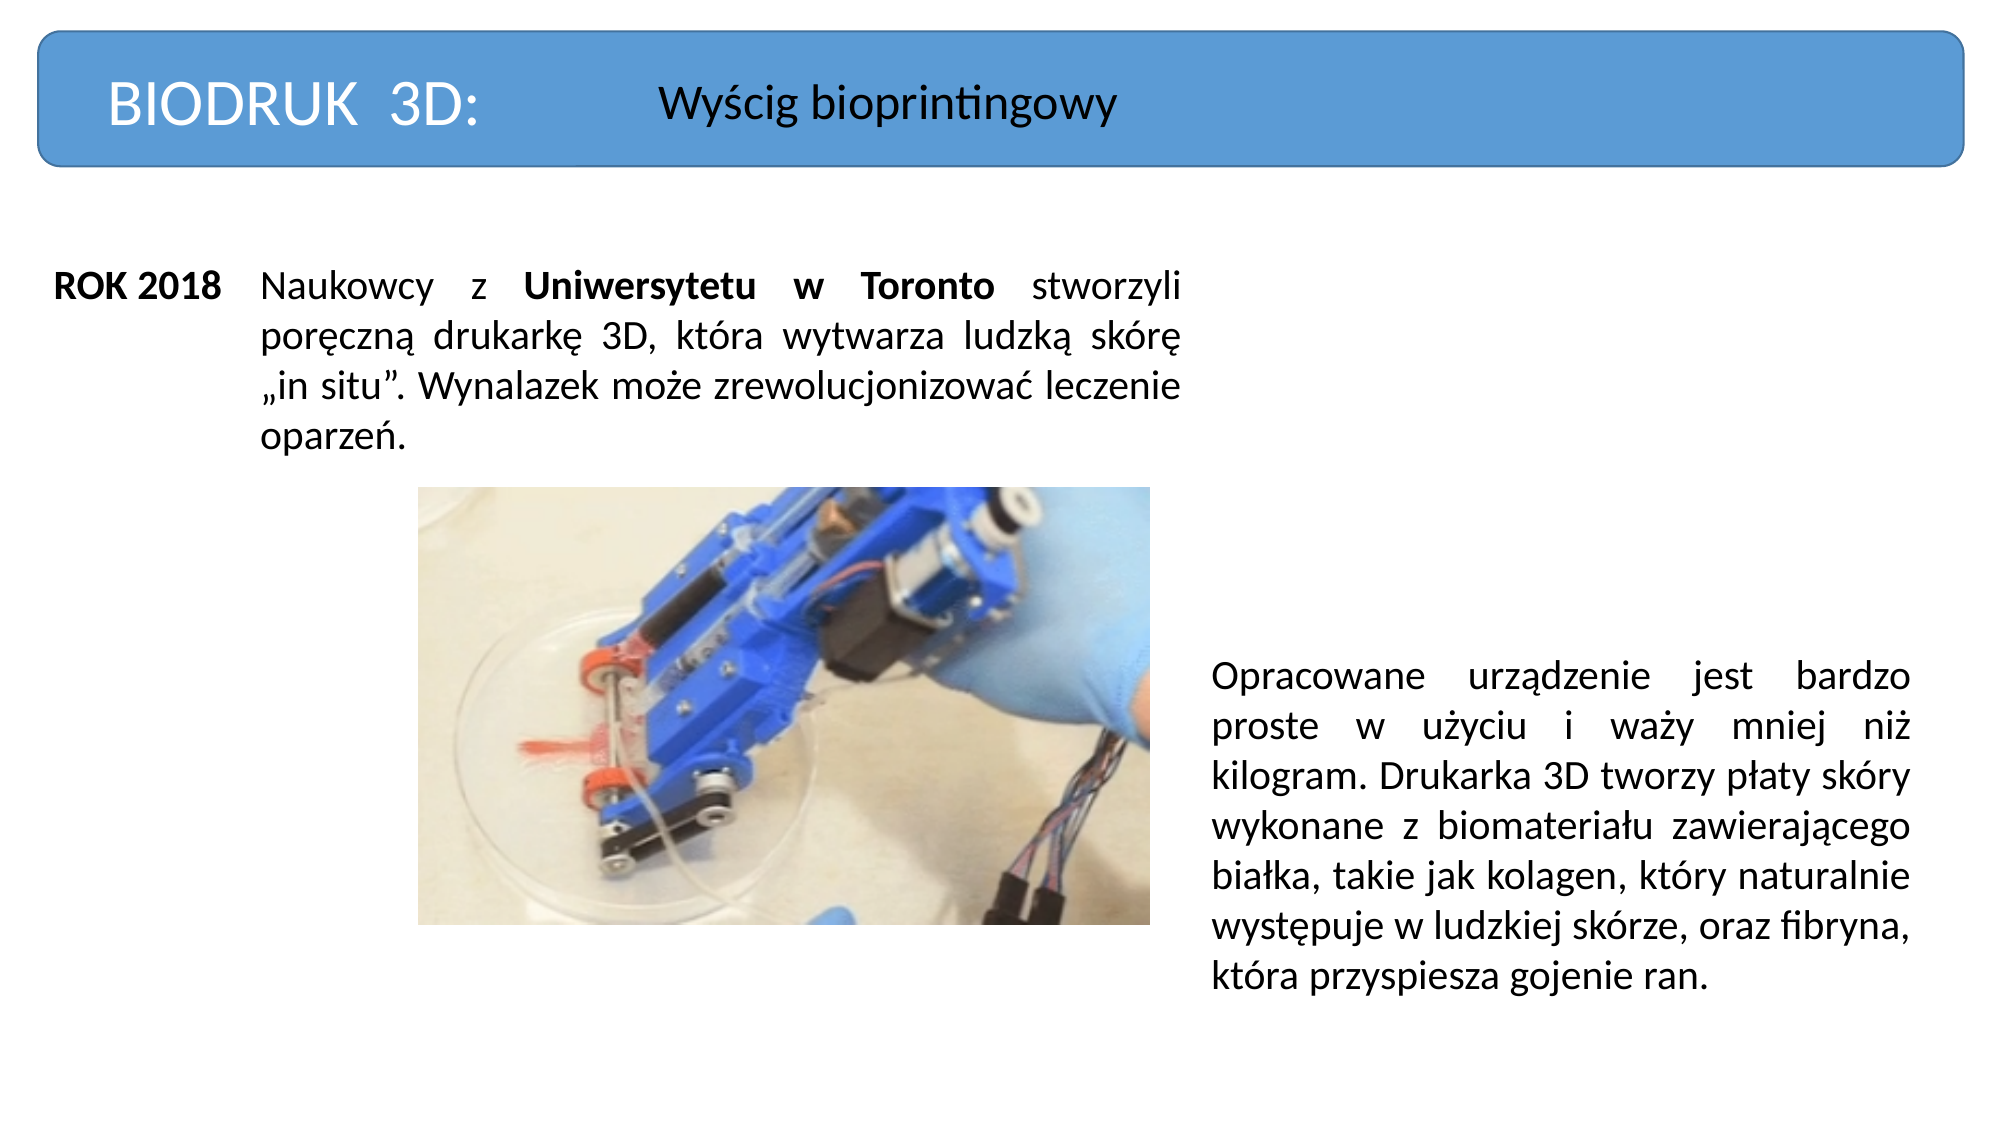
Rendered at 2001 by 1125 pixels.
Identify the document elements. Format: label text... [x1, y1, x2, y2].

text_box Opracowane urządzenie jest bardzo proste w użyciu i waży mniej niż kilogram. Drukarka 3D tworzy płaty skóry wykonane z biomateriału zawierającego białka, takie jak kolagen, który naturalnie występuje w ludzkiej skórze, oraz fibryna, która przyspiesza gojenie ran. [1196, 640, 1926, 1006]
text_box Wyścig bioprintingowy [643, 61, 1133, 137]
text_box BIODRUK 3D: [92, 50, 497, 146]
text_box ROK 2018 [38, 250, 238, 316]
picture [418, 487, 1150, 925]
text_box Naukowcy z Uniwersytetu w Toronto stworzyli poręczną drukarkę 3D, która wytwarza ludzką skórę „in situ”. Wynalazek może zrewolucjonizować leczenie oparzeń. [245, 250, 1197, 466]
text_box [37, 30, 1965, 168]
